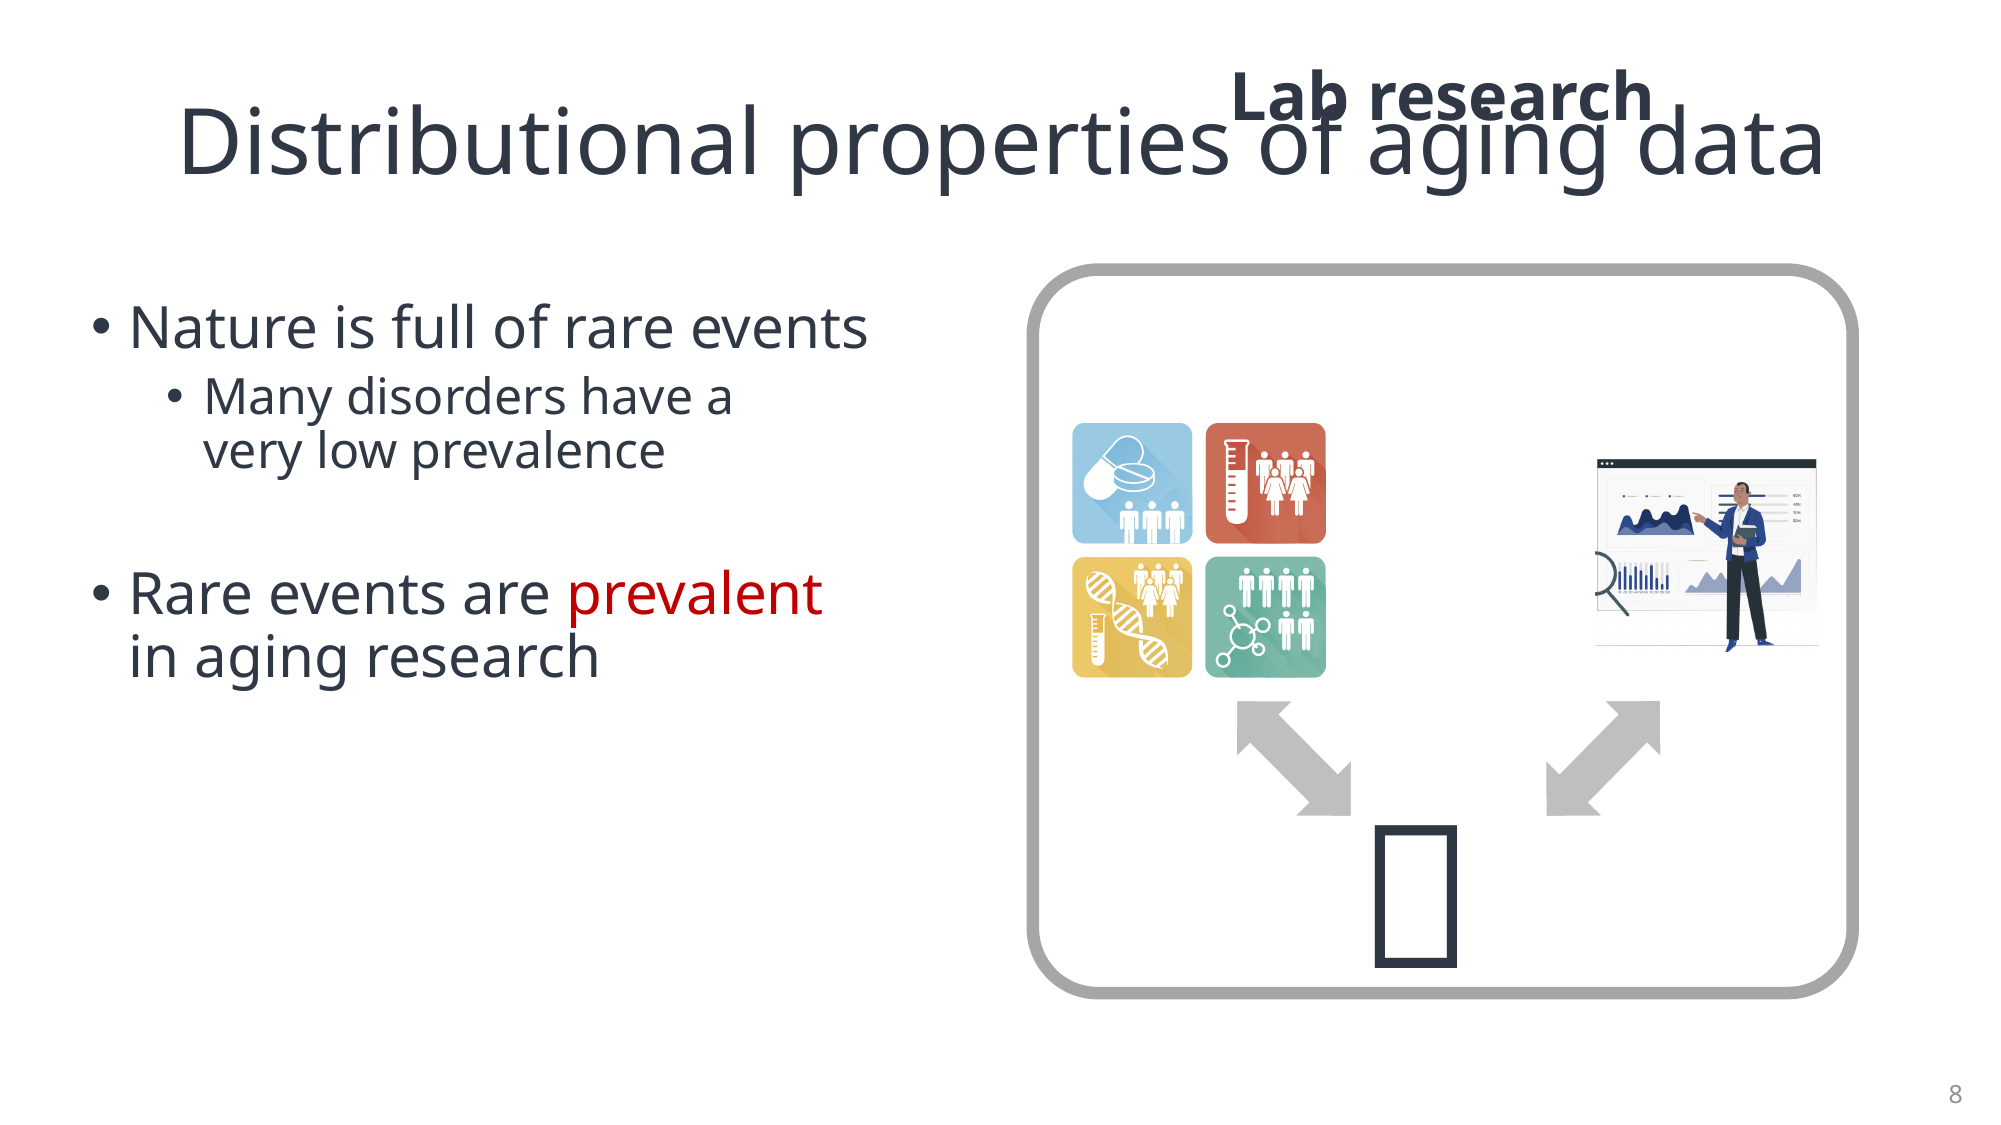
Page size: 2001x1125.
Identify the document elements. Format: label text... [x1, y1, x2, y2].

picture [1052, 405, 1346, 700]
text_box 🤖 [1341, 760, 1512, 1016]
text_box [1232, 700, 1341, 820]
list Nature is full of rare events Many disorders have a very low prevalence Rare events are prevalent in aging research [76, 290, 1801, 1056]
text_box [1346, 751, 1356, 760]
title Distributional properties of aging data [32, 62, 1974, 228]
slide_number 8 [1912, 1065, 2000, 1125]
text_box Lab research [1031, 268, 1854, 995]
picture [1595, 455, 1819, 652]
text_box [1542, 696, 1665, 821]
